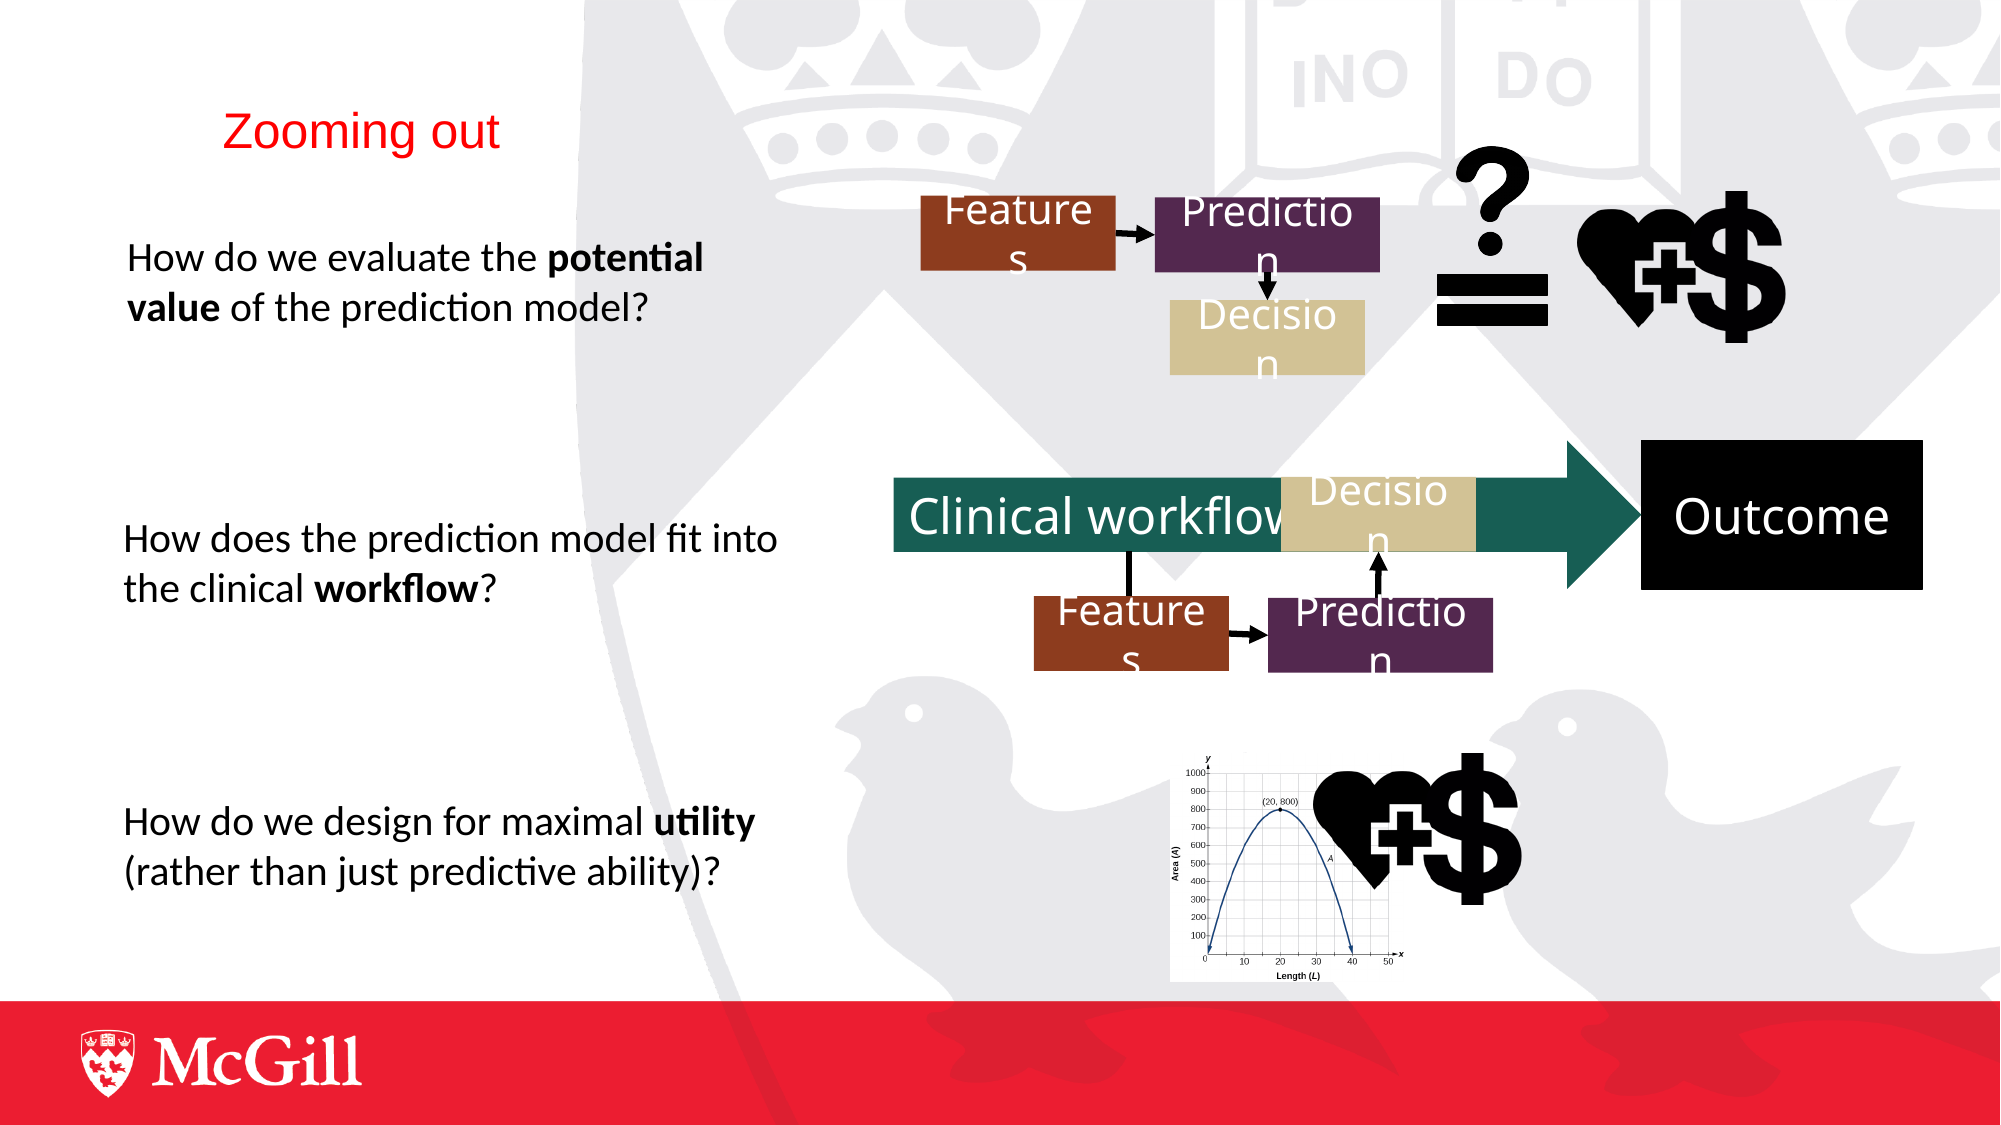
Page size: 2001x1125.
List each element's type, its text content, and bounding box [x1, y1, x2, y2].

text_box Clinical workflow [893, 477, 1281, 552]
text_box [1437, 305, 1548, 326]
title Zooming out [207, 78, 1894, 186]
text_box Prediction [1154, 197, 1380, 273]
text_box Prediction [1268, 597, 1494, 673]
text_box Clinical workflow [1476, 440, 1642, 589]
text_box Decision [1281, 476, 1476, 552]
text_box Decision [1169, 300, 1365, 376]
text_box Features [1033, 596, 1229, 671]
text_box How do we evaluate the potential value of the prediction model? [112, 222, 816, 338]
text_box How do we design for maximal utility (rather than just predictive ability)? [108, 786, 860, 902]
text_box Outcome [1641, 440, 1923, 589]
picture [0, 0, 2000, 1125]
text_box How does the prediction model fit into the clinical workflow? [108, 503, 813, 618]
text_box Features [920, 195, 1116, 271]
text_box [1437, 275, 1548, 296]
